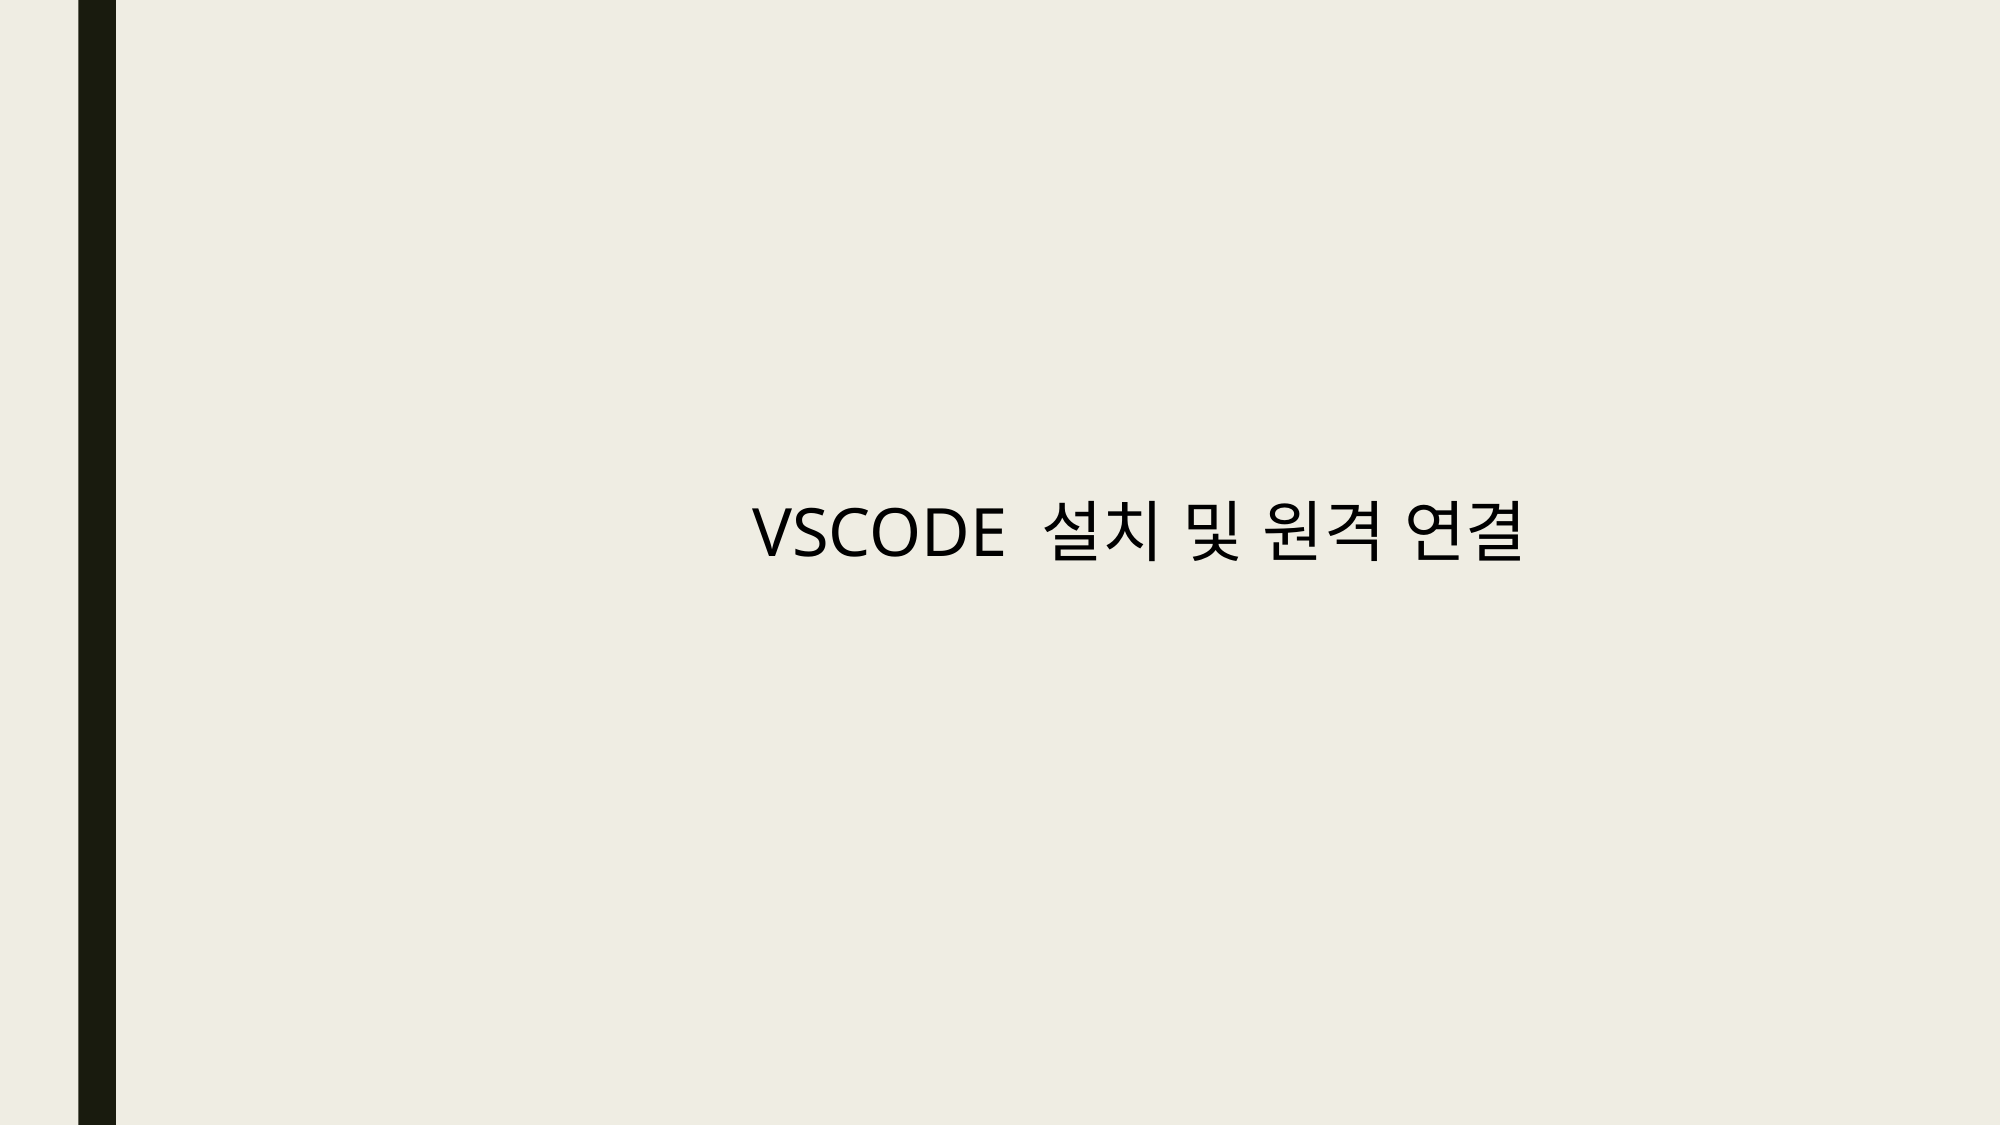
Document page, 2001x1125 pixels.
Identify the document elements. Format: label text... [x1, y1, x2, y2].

text_box VSCODE 설치 및 원격 연결 [737, 482, 1808, 577]
